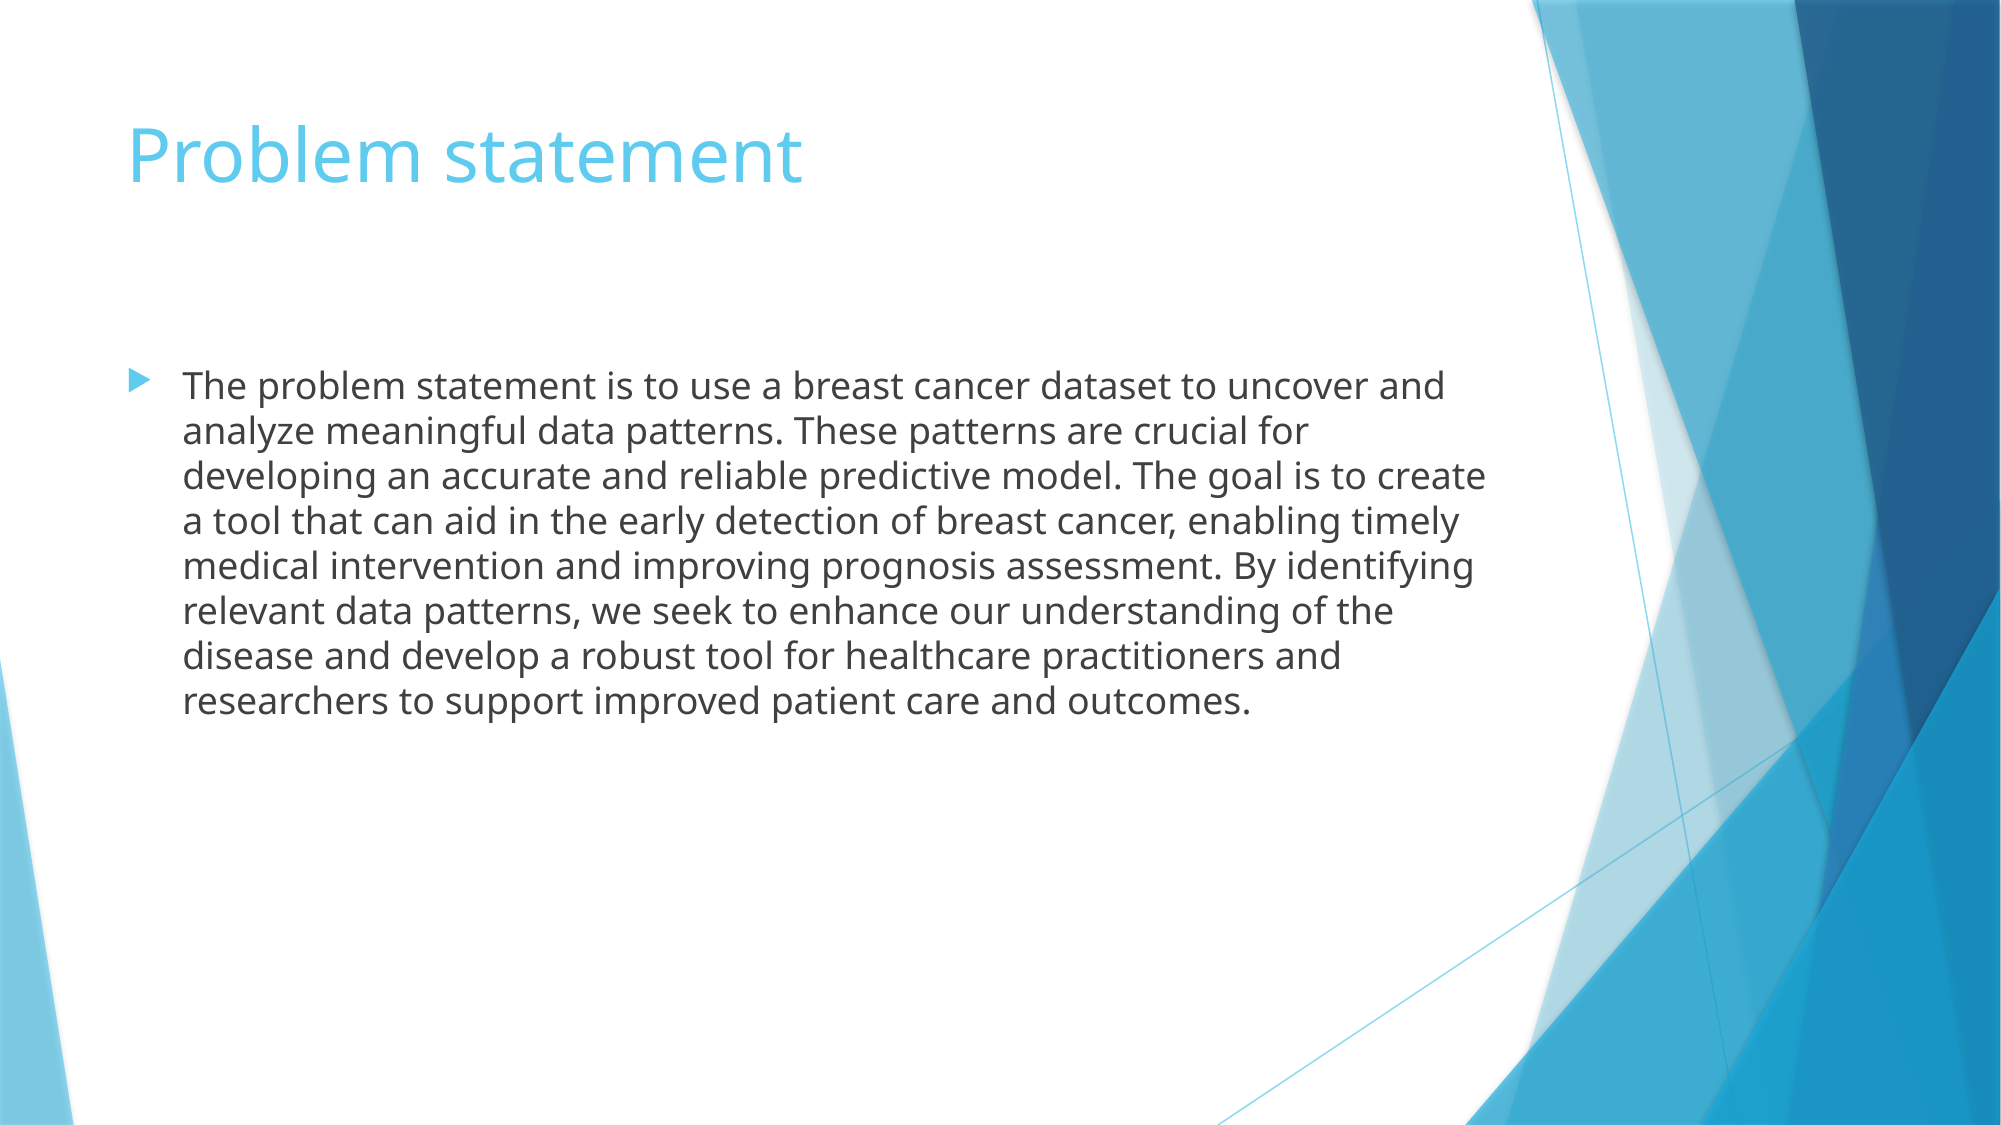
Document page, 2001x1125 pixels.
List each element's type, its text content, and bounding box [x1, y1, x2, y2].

list The problem statement is to use a breast cancer dataset to uncover and analyze meaningful data patterns. These patterns are crucial for developing an accurate and reliable predictive model. The goal is to create a tool that can aid in the early detection of breast cancer, enabling timely medical intervention and improving prognosis assessment. By identifying relevant data patterns, we seek to enhance our understanding of the disease and develop a robust tool for healthcare practitioners and researchers to support improved patient care and outcomes. [111, 354, 1522, 992]
title Problem statement [111, 99, 1522, 317]
